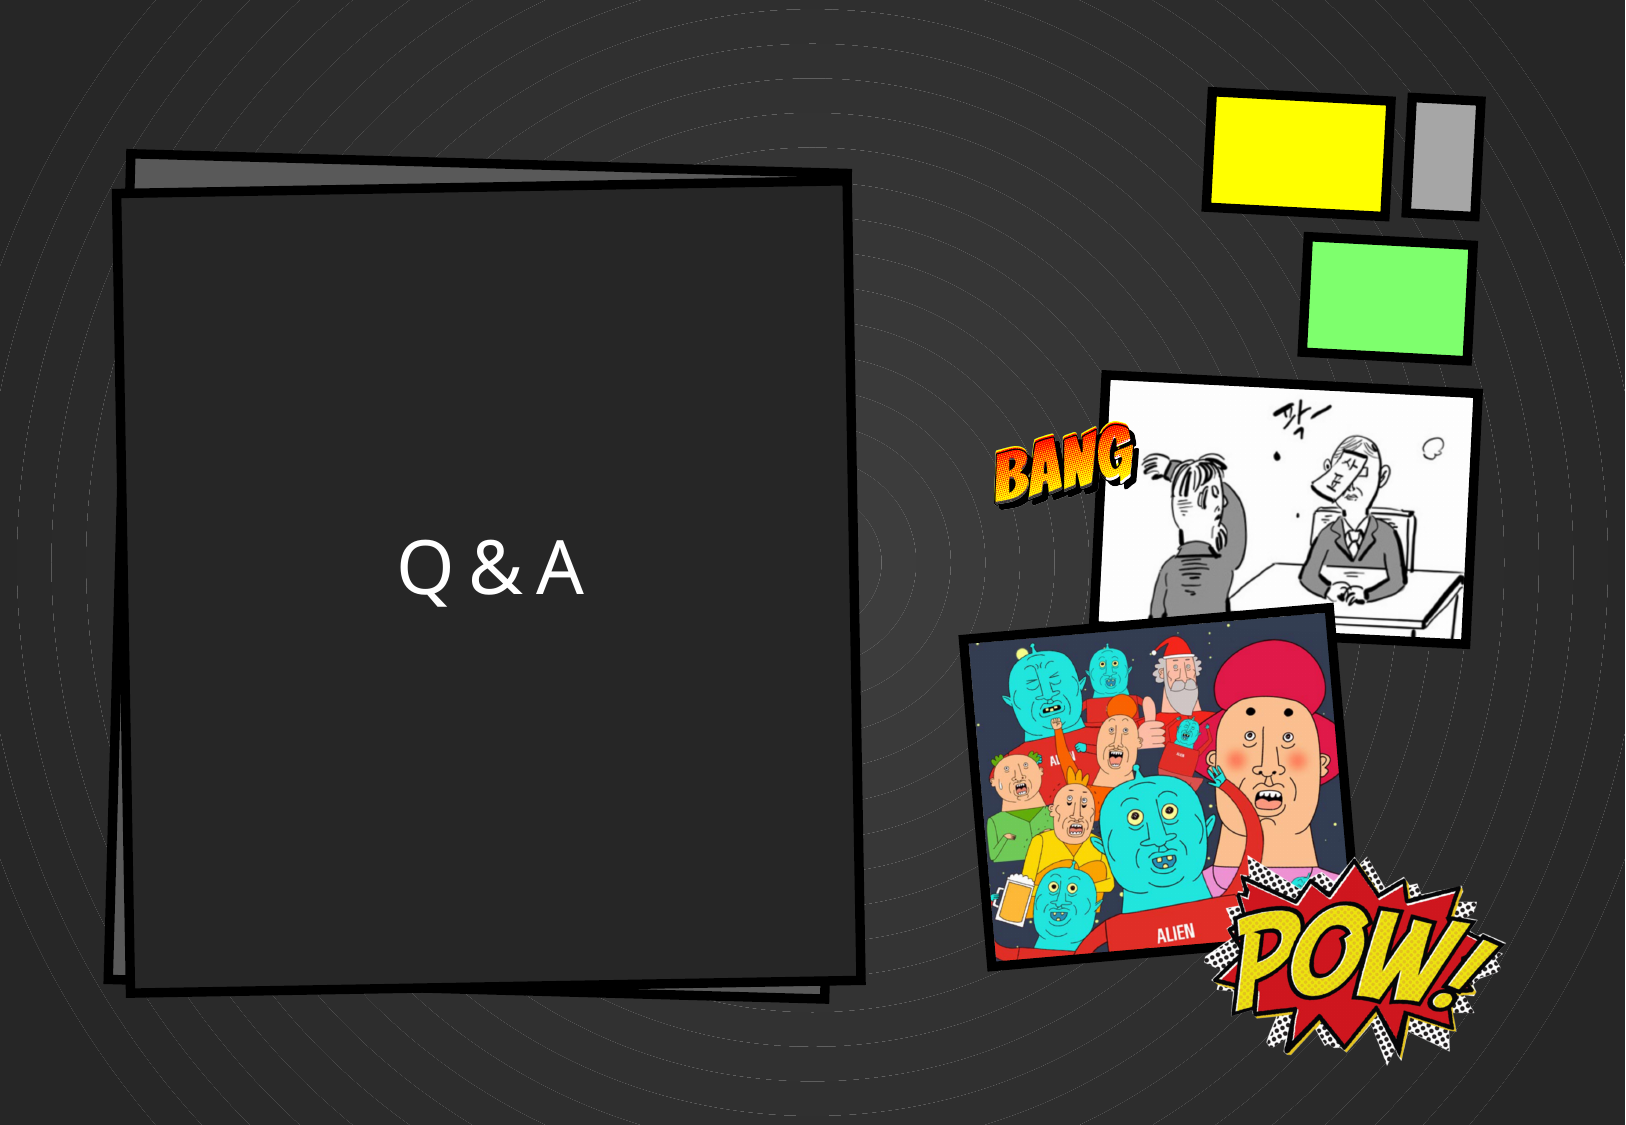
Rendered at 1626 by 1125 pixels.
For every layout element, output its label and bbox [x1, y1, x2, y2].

text_box [1300, 234, 1476, 364]
picture [969, 380, 1518, 1096]
text_box [119, 163, 855, 990]
text_box [1204, 89, 1394, 219]
text_box [1404, 95, 1484, 219]
